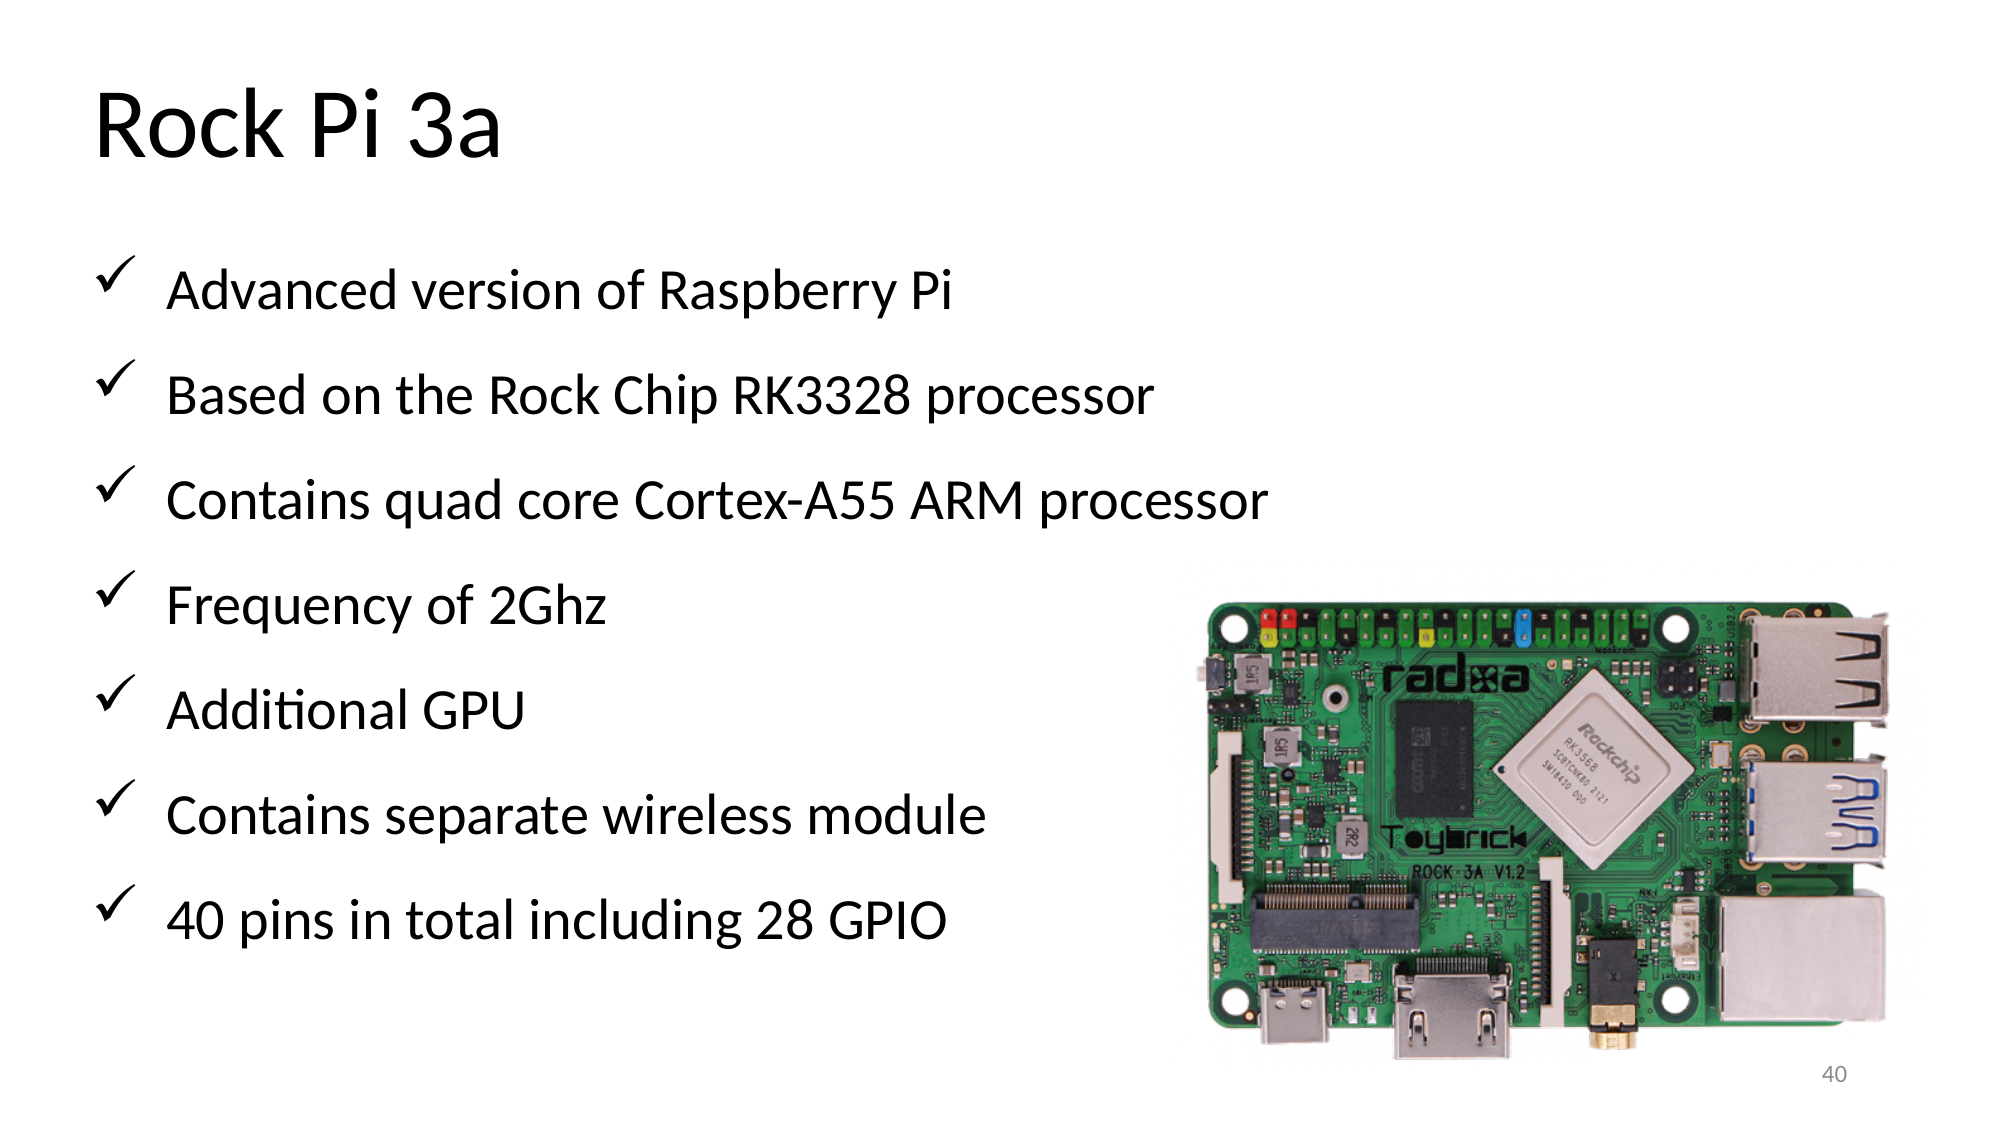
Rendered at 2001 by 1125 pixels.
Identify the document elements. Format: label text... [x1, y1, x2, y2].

text_box Advanced version of Raspberry Pi Based on the Rock Chip RK3328 processor Contains quad core Cortex-A55 ARM processor Frequency of 2Ghz Additional GPU Contains separate wireless module 40 pins in total including 28 GPIO [76, 208, 1961, 959]
picture [1167, 562, 1924, 1070]
slide_number 40 [1412, 1070, 1863, 1103]
text_box Rock Pi 3a [79, 50, 521, 185]
